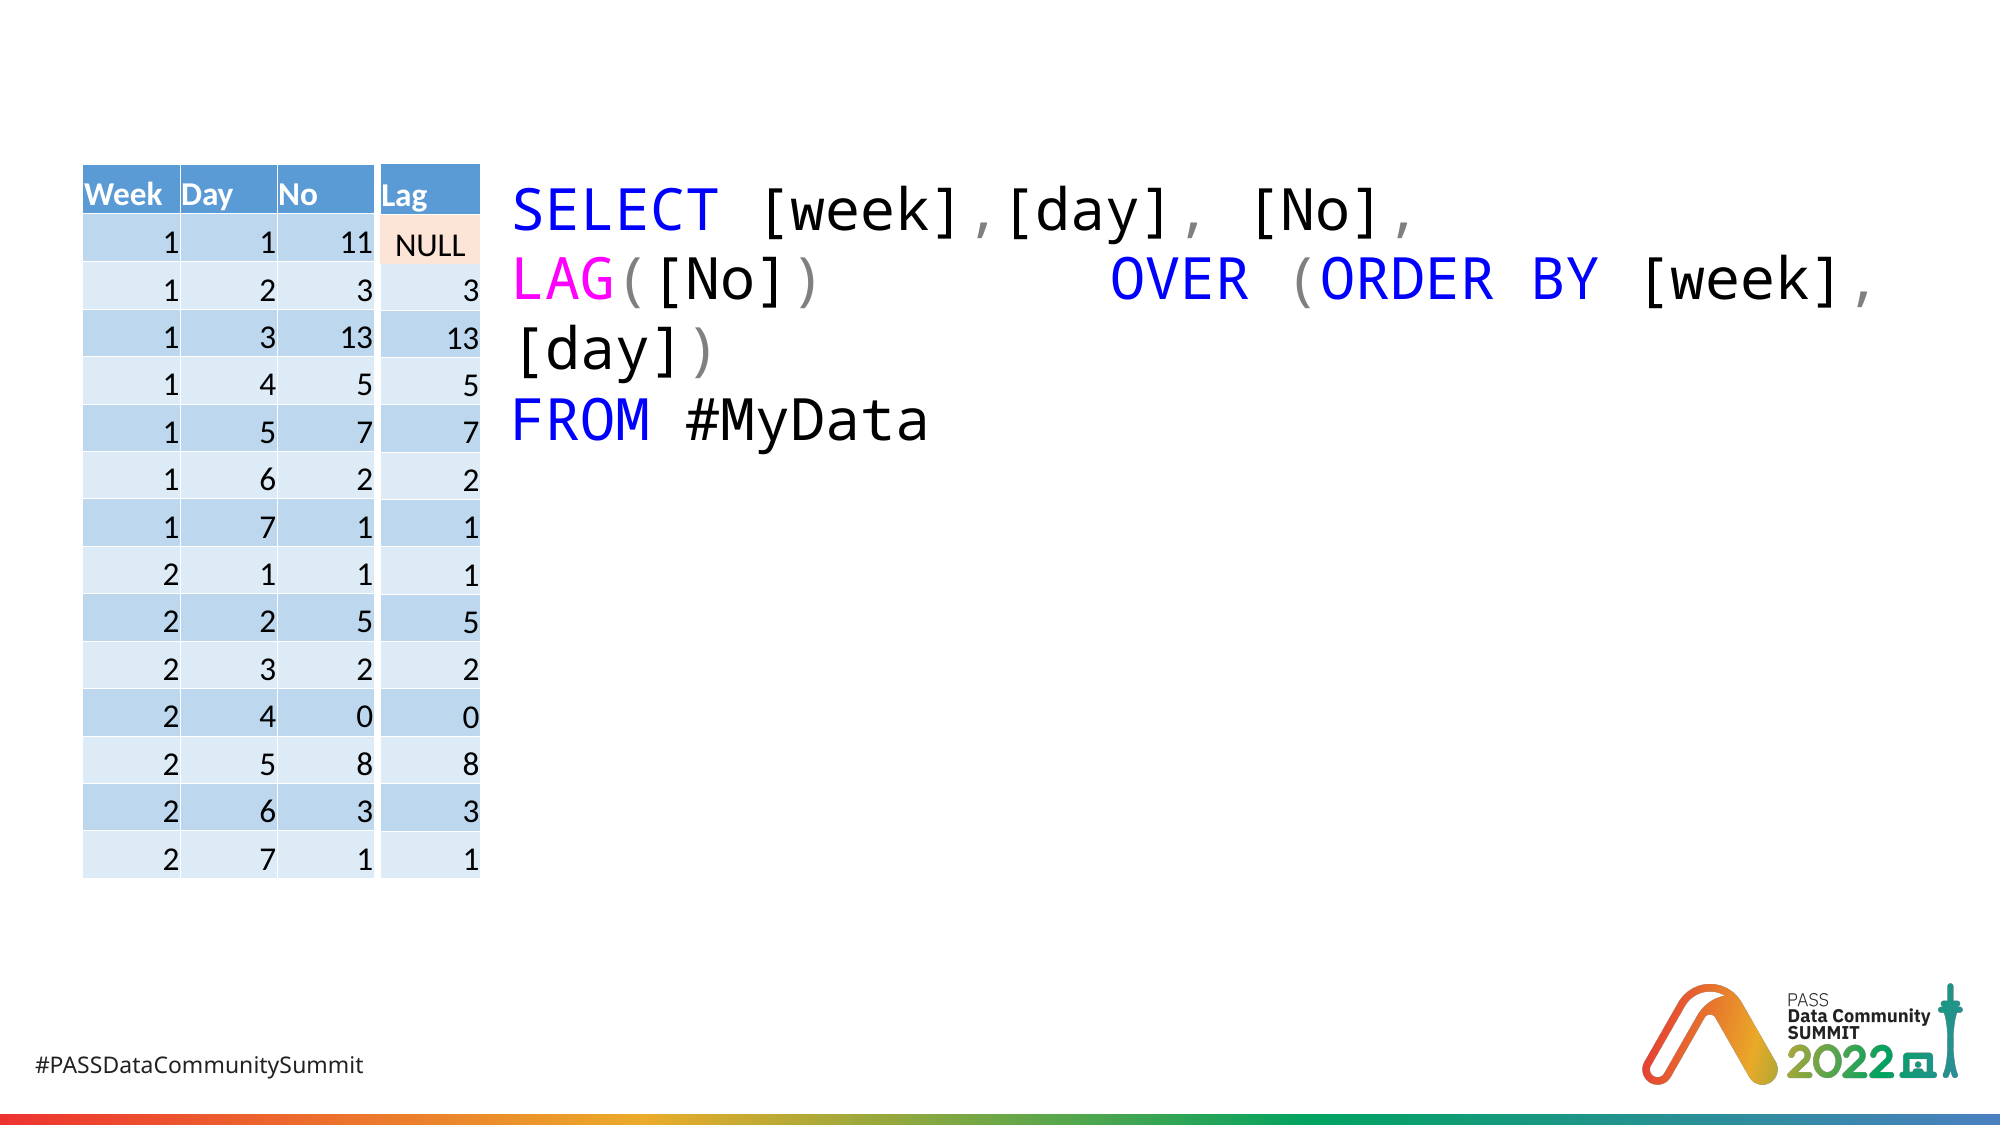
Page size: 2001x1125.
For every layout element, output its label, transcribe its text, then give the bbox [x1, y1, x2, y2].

table_cell 2 [83, 689, 180, 736]
table_cell 2 [181, 594, 277, 641]
table_cell 0 [381, 689, 480, 736]
table_cell 2 [181, 262, 277, 309]
table_cell 5 [381, 358, 480, 404]
table_cell 0 [278, 689, 374, 736]
table_cell 1 [83, 452, 180, 498]
table_cell 1 [83, 310, 180, 356]
table_cell 1 [381, 547, 480, 594]
table_cell 5 [381, 595, 480, 641]
table_cell 4 [181, 357, 277, 404]
table_cell 7 [181, 831, 277, 878]
table_header Week [83, 165, 180, 213]
table_cell 7 [278, 405, 374, 451]
table_cell 2 [278, 642, 374, 688]
table_cell 2 [278, 452, 374, 498]
picture [1642, 983, 1963, 1085]
text_box SELECT [week],[day], [No], LAG([No]) OVER (ORDER BY [week],[day]) FROM #MyData [495, 164, 1950, 459]
table_cell 5 [278, 357, 374, 404]
table_cell 1 [83, 357, 180, 404]
table_cell 2 [83, 642, 180, 688]
table_cell 6 [181, 452, 277, 498]
table_cell 13 [278, 310, 374, 356]
table_cell 2 [381, 453, 480, 499]
table_cell 2 [83, 784, 180, 830]
picture [0, 1114, 2000, 1125]
table_cell 5 [181, 737, 277, 783]
table_header Lag [381, 164, 480, 214]
table_cell 3 [381, 784, 480, 831]
table_cell 1 [381, 500, 480, 546]
table_cell 2 [83, 547, 180, 593]
table_cell 11 [278, 214, 374, 261]
table_cell 5 [181, 405, 277, 451]
table_cell 1 [181, 214, 277, 261]
table_cell 3 [278, 262, 374, 309]
table_cell 4 [181, 689, 277, 736]
table_header Day [181, 165, 277, 213]
table_cell 3 [381, 264, 480, 310]
table_cell 1 [278, 499, 374, 546]
table_cell 1 [83, 499, 180, 546]
table_cell 8 [278, 737, 374, 783]
table_cell 1 [83, 214, 180, 261]
table_cell 7 [381, 405, 480, 452]
table_cell 8 [381, 737, 480, 783]
table_cell 2 [381, 642, 480, 688]
table_cell 3 [278, 784, 374, 830]
table_cell 2 [83, 594, 180, 641]
table_cell 3 [181, 642, 277, 688]
table_cell 6 [181, 784, 277, 830]
table_cell 2 [83, 831, 180, 878]
table_cell 3 [181, 310, 277, 356]
table_cell 1 [278, 831, 374, 878]
table_cell 1 [381, 832, 480, 878]
table_cell 1 [181, 547, 277, 593]
table_cell 1 [278, 547, 374, 593]
table_cell 13 [381, 311, 480, 357]
table_header No [278, 165, 374, 213]
table_cell 2 [83, 737, 180, 783]
table_cell 5 [278, 594, 374, 641]
table_header NULL [380, 215, 480, 264]
table_cell 1 [83, 262, 180, 309]
table_cell 7 [181, 499, 277, 546]
table_cell 1 [83, 405, 180, 451]
